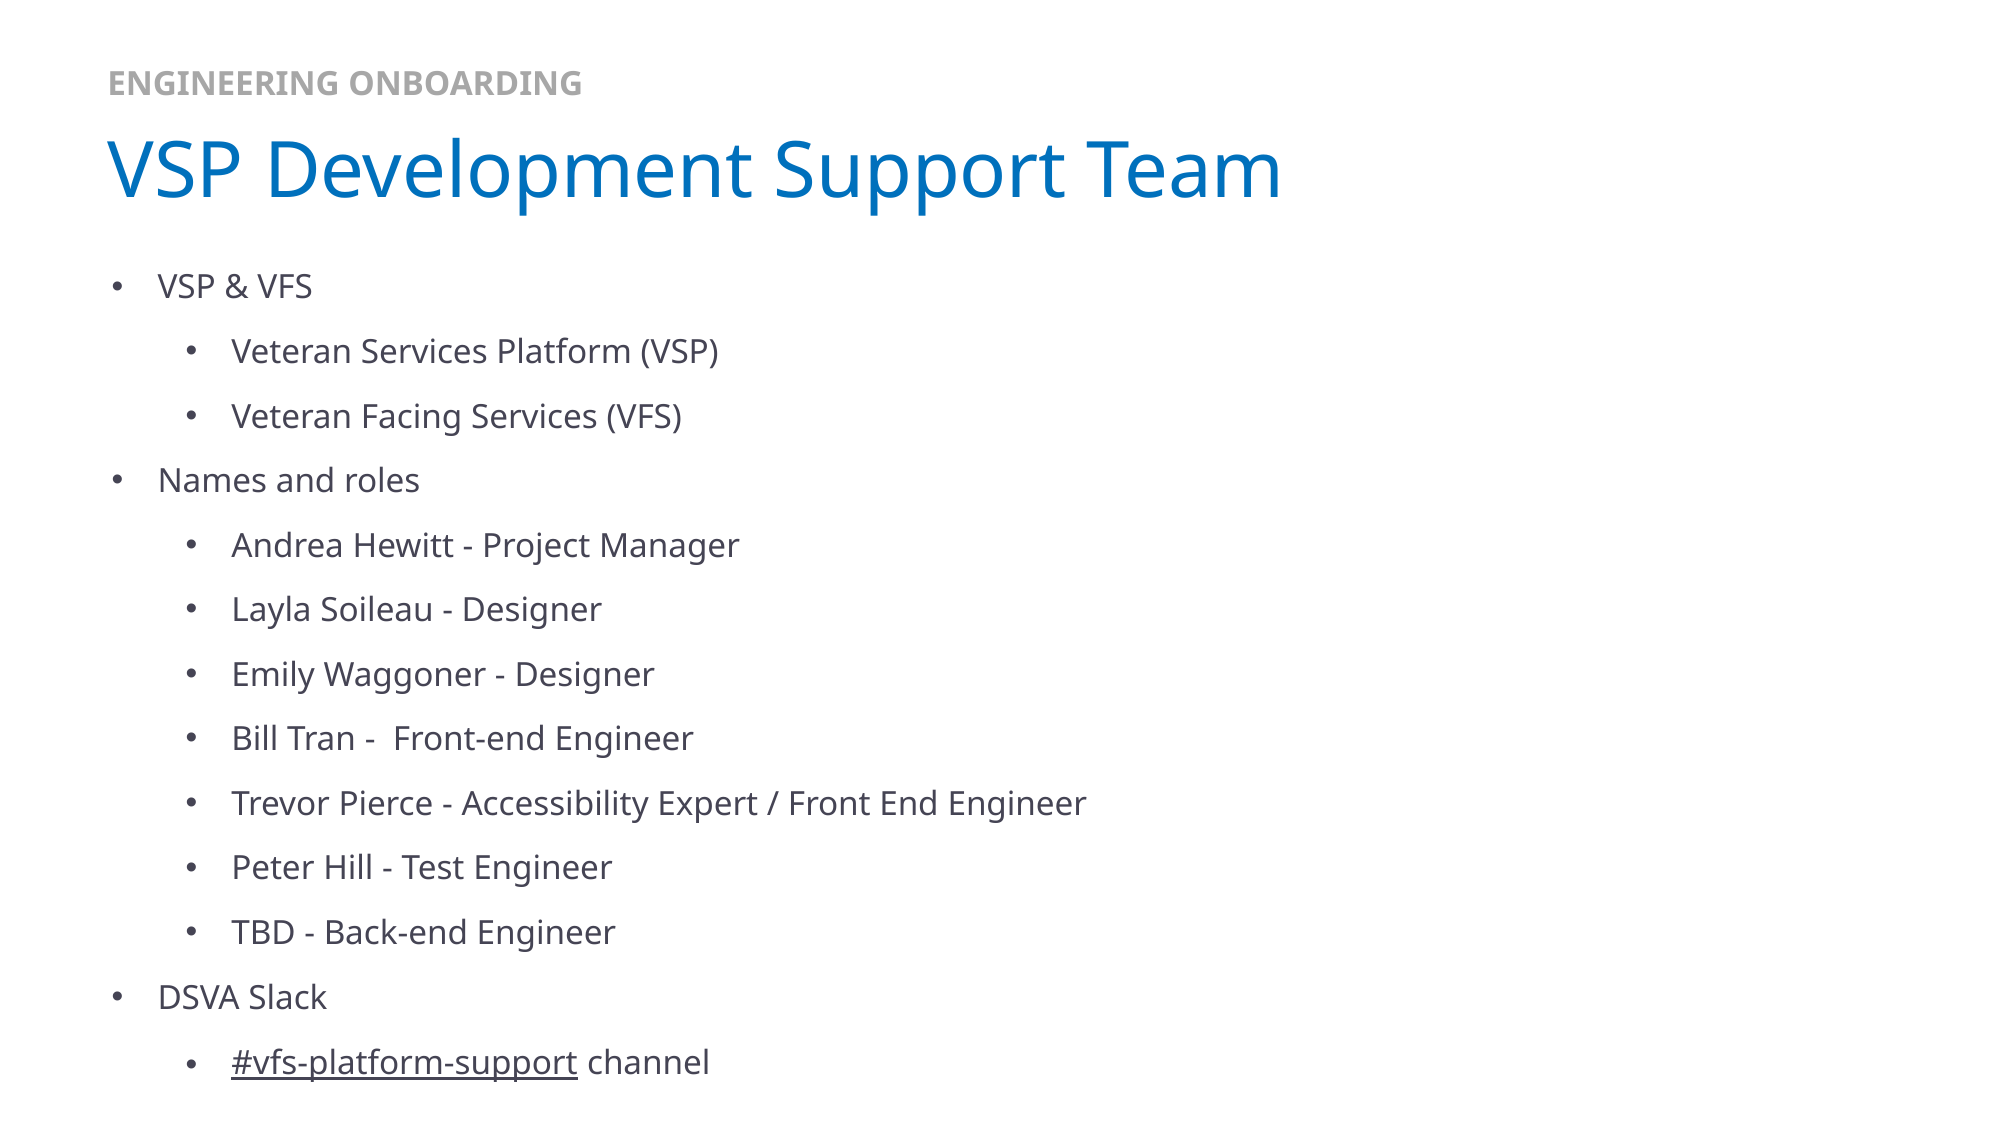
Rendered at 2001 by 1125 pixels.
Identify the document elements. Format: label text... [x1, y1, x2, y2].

title VSP Development Support Team [99, 113, 1750, 251]
list VSP & VFS Veteran Services Platform (VSP) Veteran Facing Services (VFS) Names and roles Andrea Hewitt - Project Manager Layla Soileau - Designer Emily Waggoner - Designer Bill Tran - Front-end Engineer Trevor Pierce - Accessibility Expert / Front End Engineer Peter Hill - Test Engineer TBD - Back-end Engineer DSVA Slack #vfs-platform-support channel [99, 250, 1719, 1014]
list ENGINEERING ONBOARDING [99, 54, 1750, 113]
